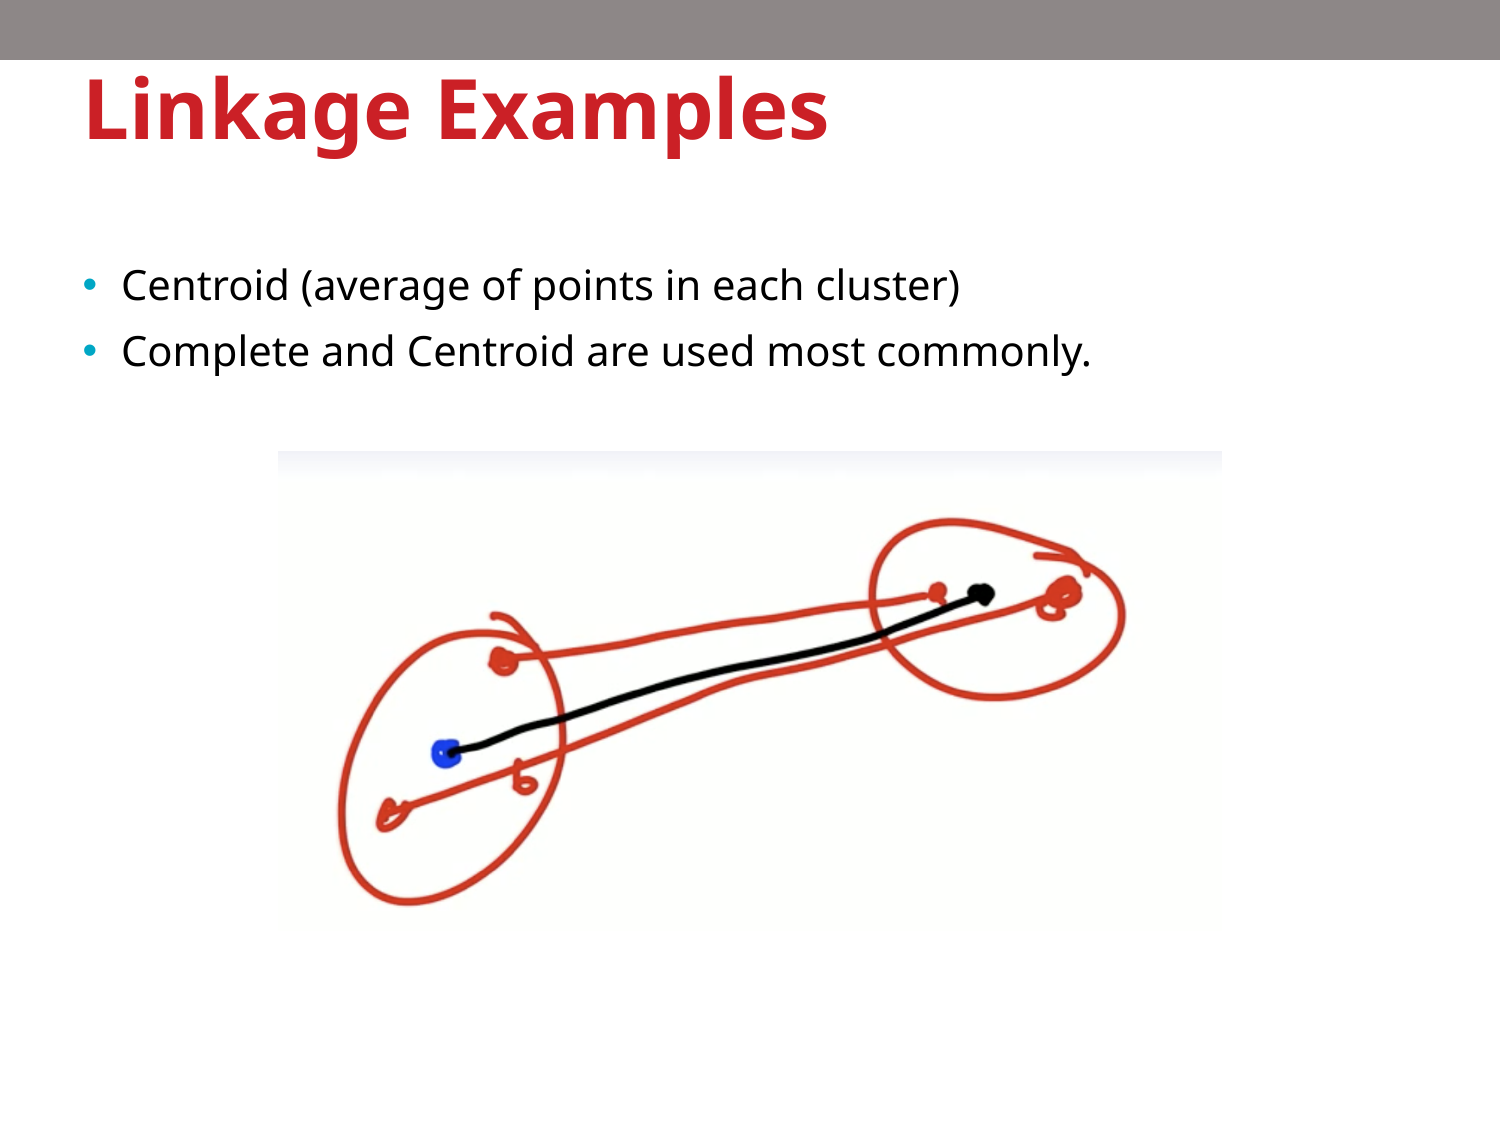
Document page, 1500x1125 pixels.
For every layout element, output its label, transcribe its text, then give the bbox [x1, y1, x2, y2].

title Linkage Examples [75, 59, 1425, 167]
list Centroid (average of points in each cluster) Complete and Centroid are used most commonly. [75, 256, 1425, 1125]
picture [278, 451, 1222, 931]
